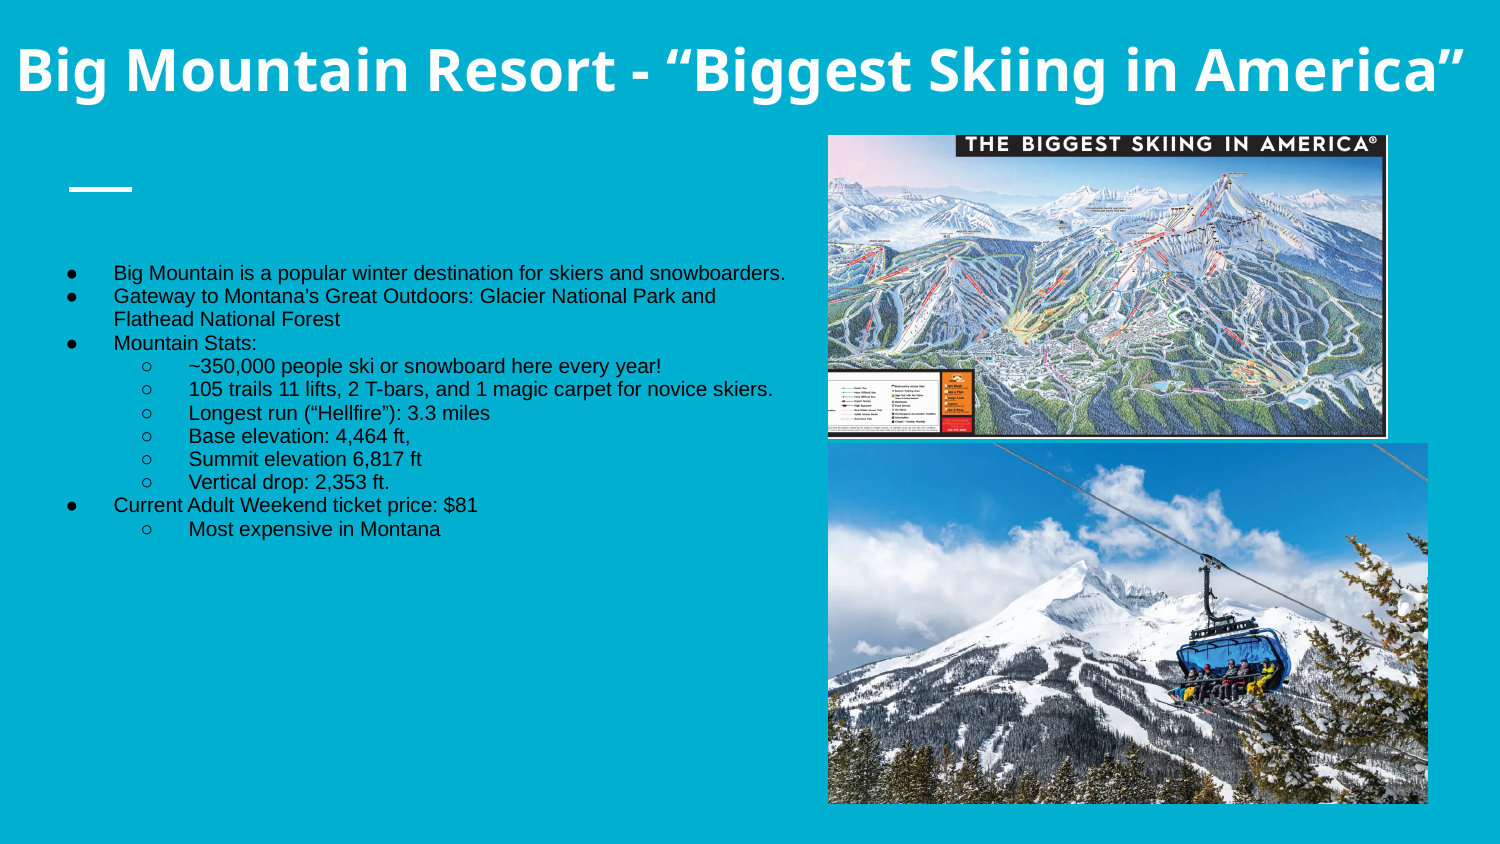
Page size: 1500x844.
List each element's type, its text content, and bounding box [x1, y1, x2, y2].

title Big Mountain Resort - “Biggest Skiing in America” [0, 13, 1485, 131]
picture [827, 135, 1389, 440]
list Big Mountain is a popular winter destination for skiers and snowboarders. Gateway to Montana’s Great Outdoors: Glacier National Park and Flathead National Forest Mountain Stats: ~350,000 people ski or snowboard here every year! 105 trails 11 lifts, 2 T-bars, and 1 magic carpet for novice skiers. Longest run (“Hellfire”): 3.3 miles Base elevation: 4,464 ft, Summit elevation 6,817 ft Vertical drop: 2,353 ft. Current Adult Weekend ticket price: $81 Most expensive in Montana [23, 200, 805, 752]
picture [827, 443, 1428, 804]
